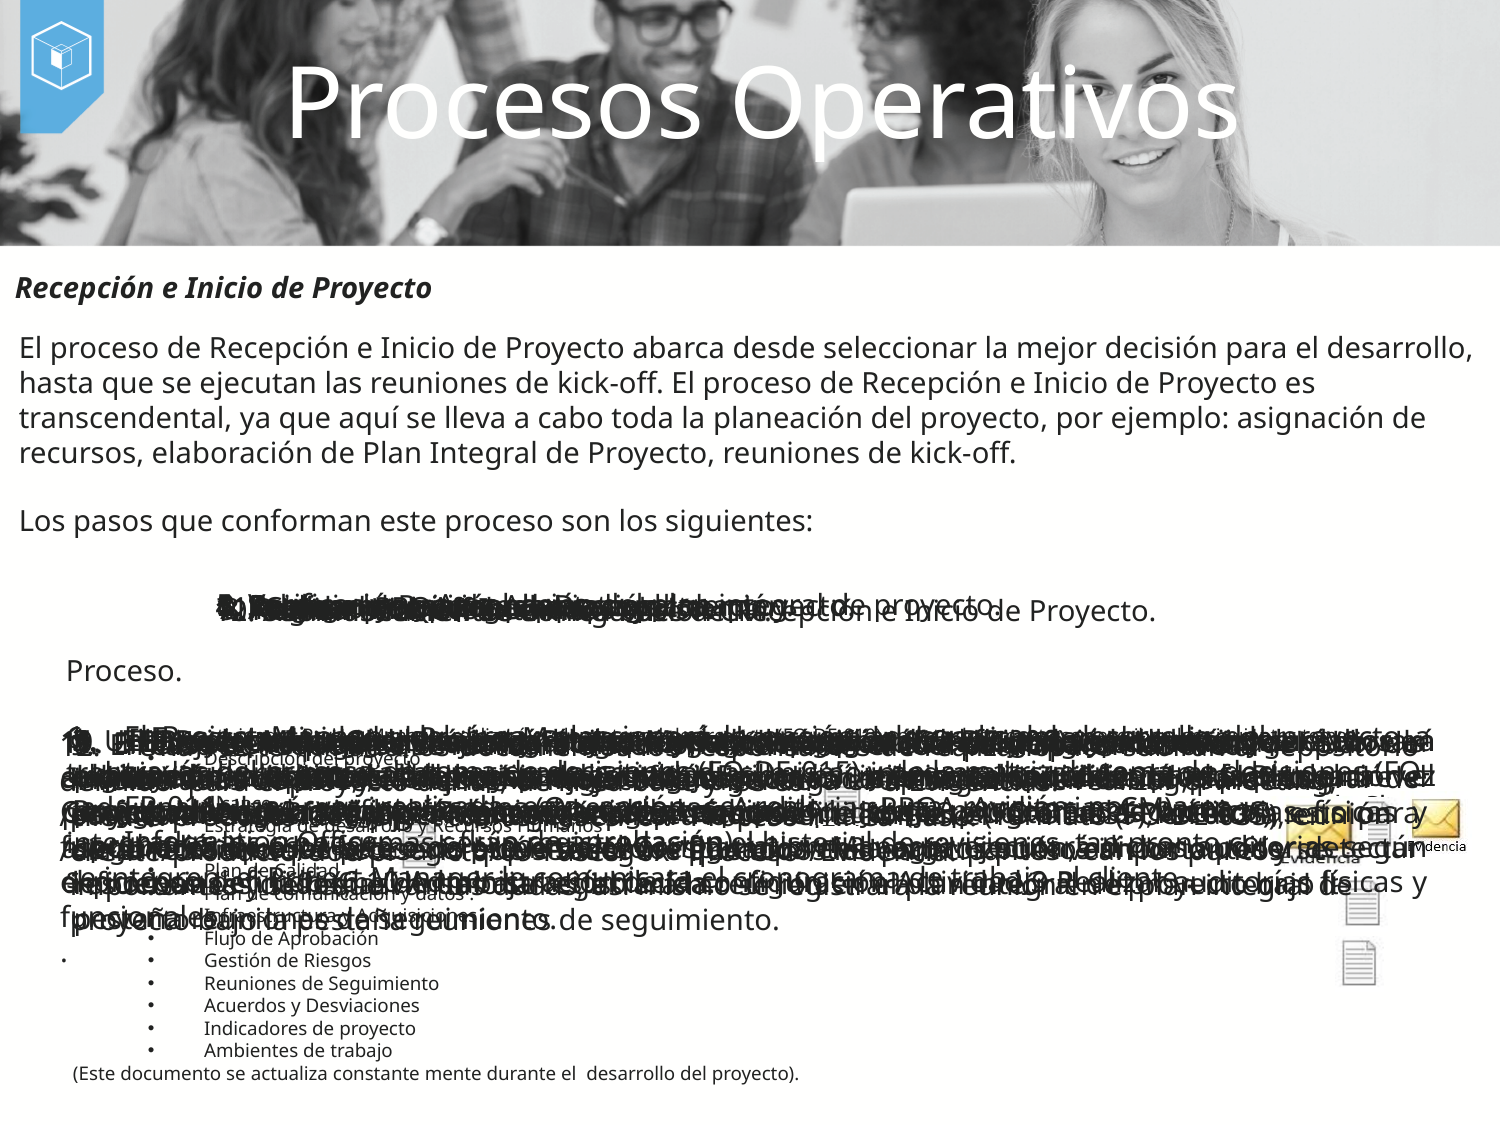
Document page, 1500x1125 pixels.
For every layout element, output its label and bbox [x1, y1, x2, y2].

text_box [0, 718, 1406, 992]
text_box [1404, 717, 1411, 728]
picture [0, 0, 1500, 716]
text_box [57, 716, 1500, 1096]
